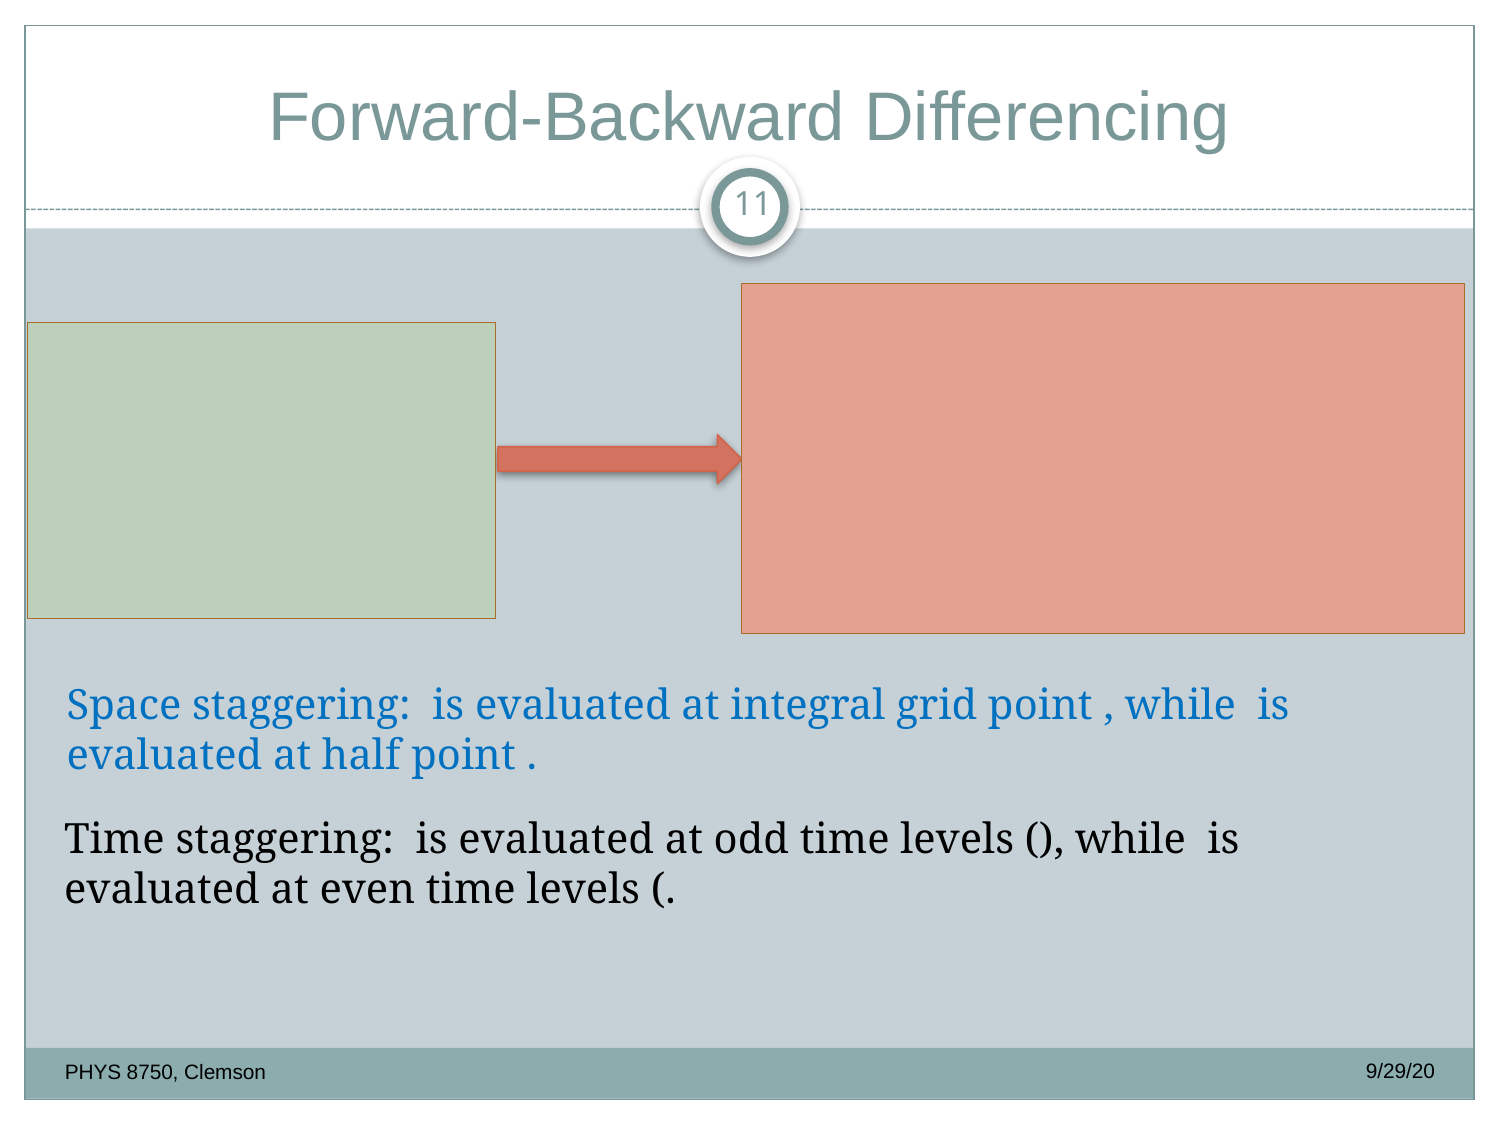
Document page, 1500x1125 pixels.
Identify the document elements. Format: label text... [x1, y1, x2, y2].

slide_number 11 [715, 168, 791, 241]
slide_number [950, 1050, 1450, 1111]
text_box [497, 433, 741, 485]
title Forward-Backward Differencing [49, 37, 1450, 162]
footer PHYS 8750, Clemson [50, 1051, 638, 1112]
